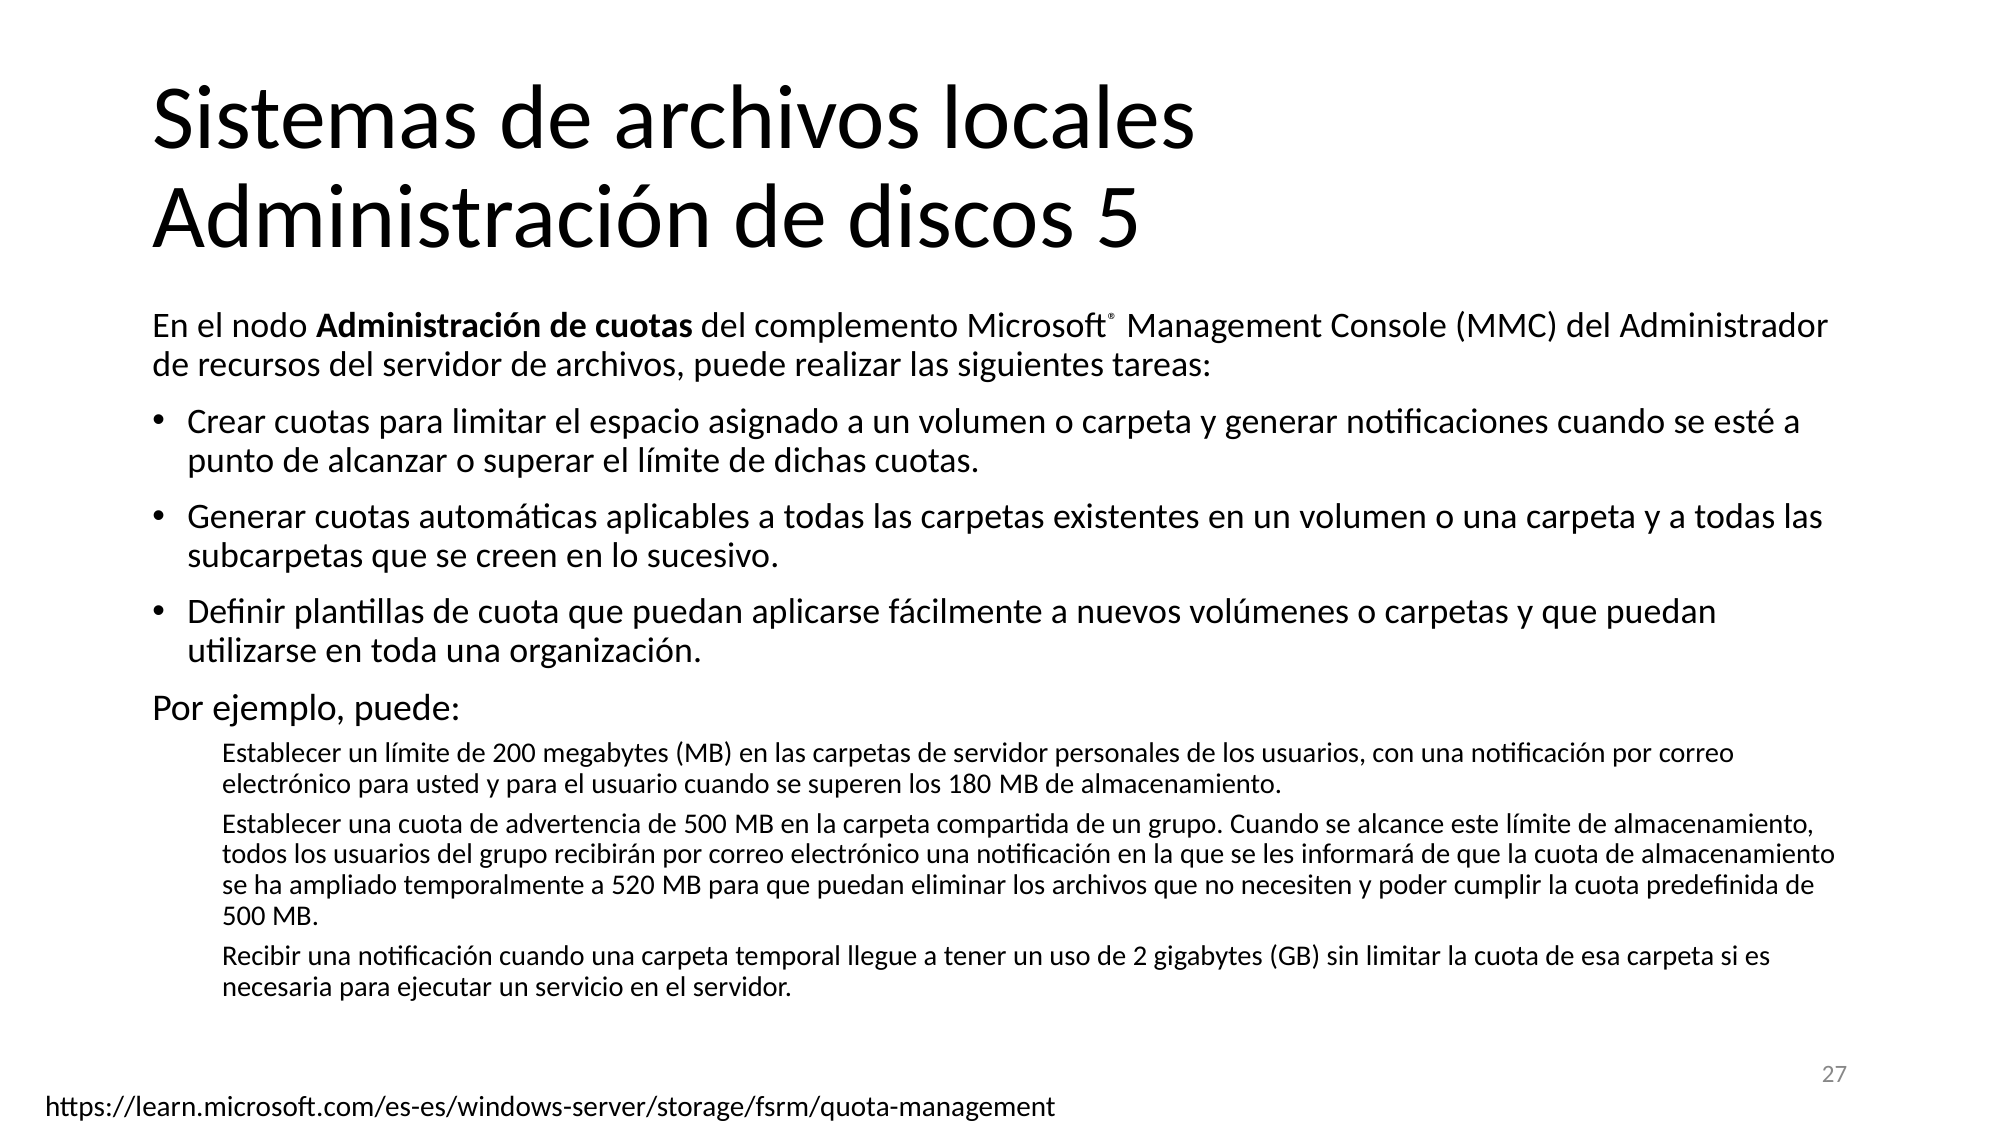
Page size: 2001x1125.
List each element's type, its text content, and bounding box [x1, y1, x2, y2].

list En el nodo Administración de cuotas del complemento Microsoft® Management Console (MMC) del Administrador de recursos del servidor de archivos, puede realizar las siguientes tareas: Crear cuotas para limitar el espacio asignado a un volumen o carpeta y generar notificaciones cuando se esté a punto de alcanzar o superar el límite de dichas cuotas. Generar cuotas automáticas aplicables a todas las carpetas existentes en un volumen o una carpeta y a todas las subcarpetas que se creen en lo sucesivo. Definir plantillas de cuota que puedan aplicarse fácilmente a nuevos volúmenes o carpetas y que puedan utilizarse en toda una organización. Por ejemplo, puede: Establecer un límite de 200 megabytes (MB) en las carpetas de servidor personales de los usuarios, con una notificación por correo electrónico para usted y para el usuario cuando se superen los 180 MB de almacenamiento. Establecer una cuota de advertencia de 500 MB en la carpeta compartida de un grupo. Cuando se alcance este límite de almacenamiento, todos los usuarios del grupo recibirán por correo electrónico una notificación en la que se les informará de que la cuota de almacenamiento se ha ampliado temporalmente a 520 MB para que puedan eliminar los archivos que no necesiten y poder cumplir la cuota predefinida de 500 MB. Recibir una notificación cuando una carpeta temporal llegue a tener un uso de 2 gigabytes (GB) sin limitar la cuota de esa carpeta si es necesaria para ejecutar un servicio en el servidor. [137, 299, 1863, 1014]
text_box https://learn.microsoft.com/es-es/windows-server/storage/fsrm/quota-management [30, 1079, 1083, 1125]
slide_number ‹#› [1412, 1042, 1863, 1103]
title Sistemas de archivos locales Administración de discos 5 [137, 59, 1863, 278]
